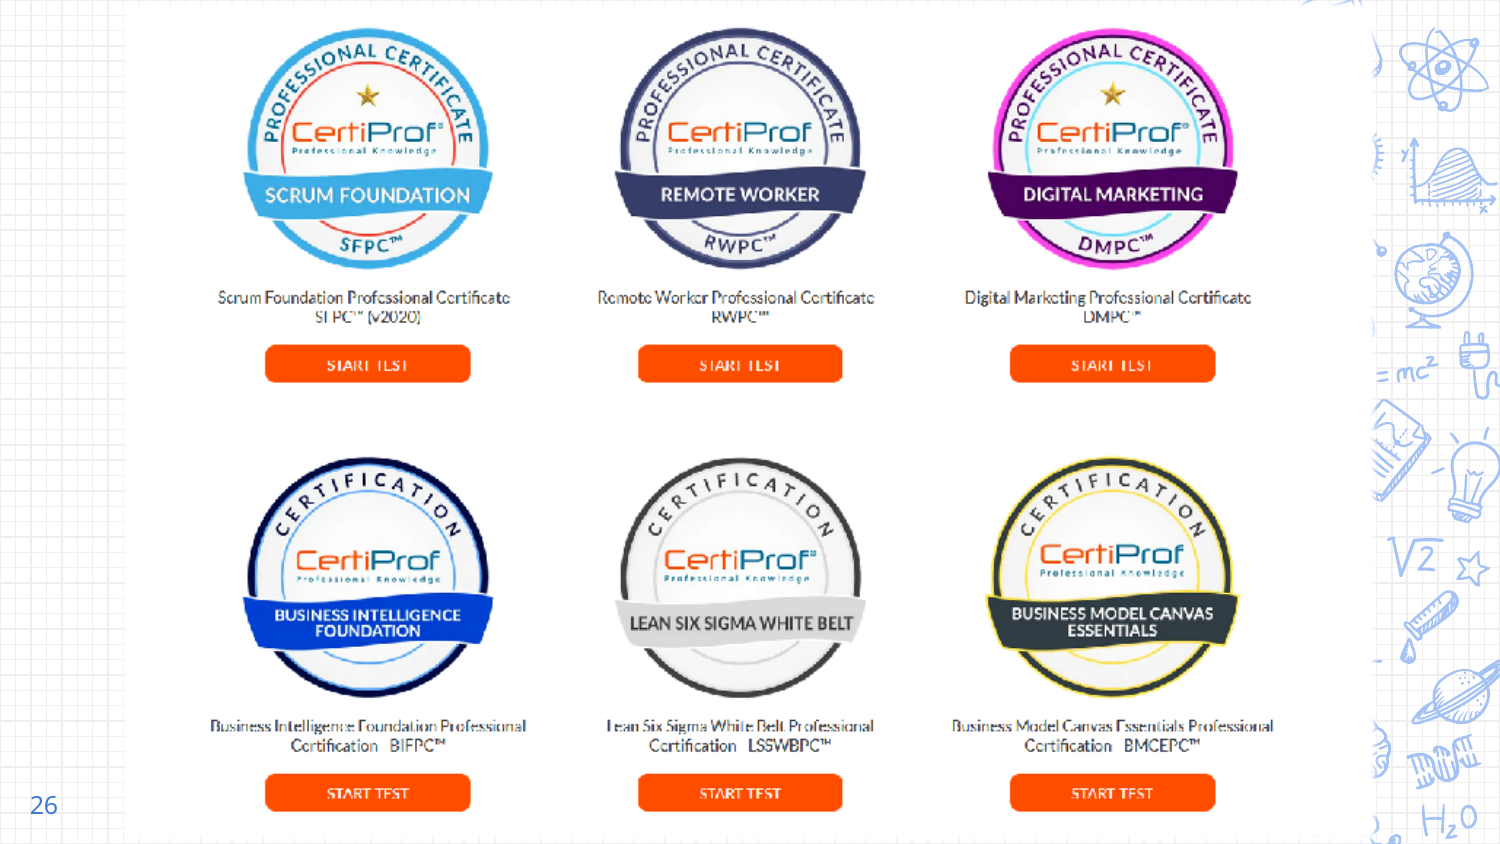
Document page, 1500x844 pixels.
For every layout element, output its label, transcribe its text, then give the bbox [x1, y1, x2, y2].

slide_number 26 [14, 774, 105, 840]
picture [120, 0, 1380, 844]
